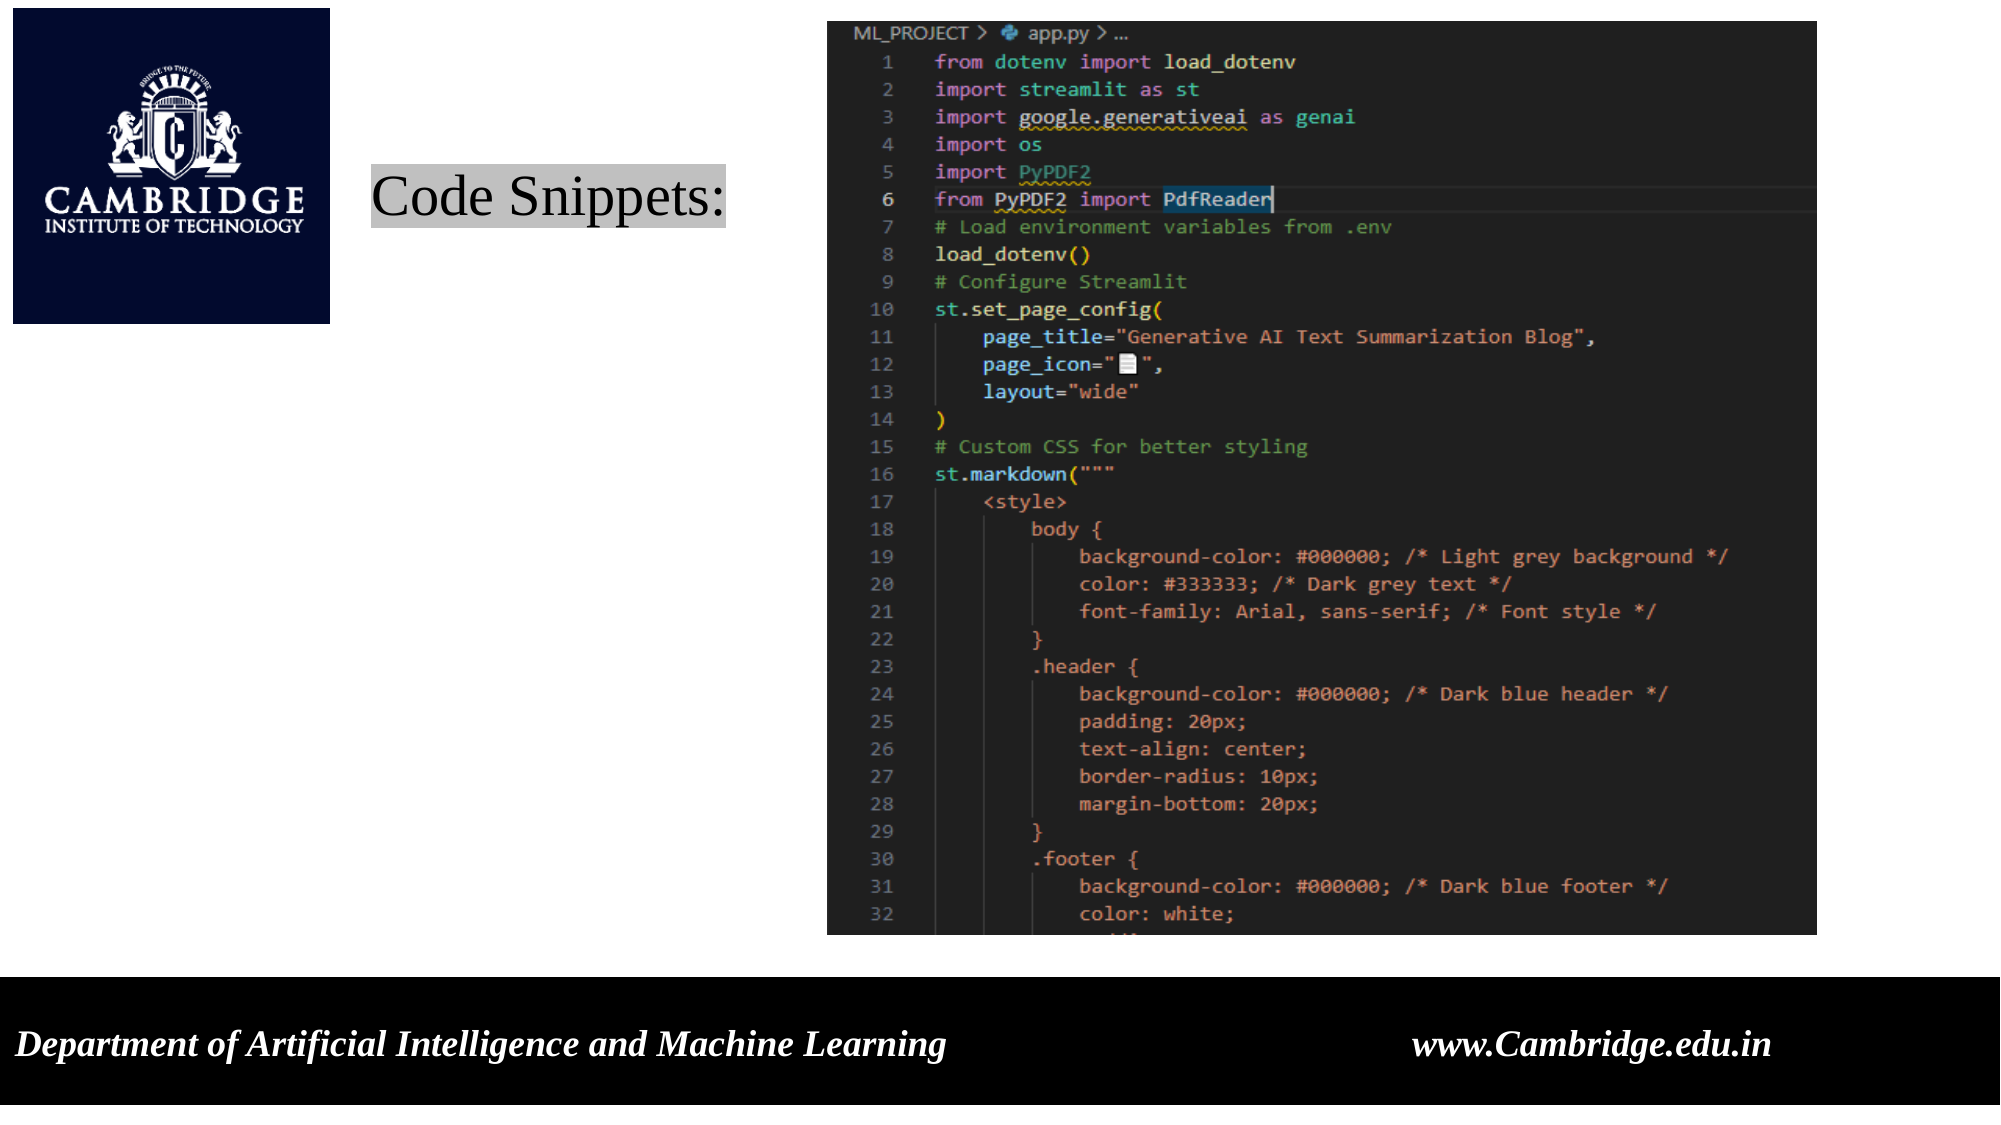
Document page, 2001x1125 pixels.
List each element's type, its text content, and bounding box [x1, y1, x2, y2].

text_box Department of Artificial Intelligence and Machine Learning www.Cambridge.edu.in [0, 977, 2000, 1105]
picture [827, 21, 1817, 935]
text_box Code Snippets: [356, 149, 782, 235]
picture [13, 8, 330, 324]
